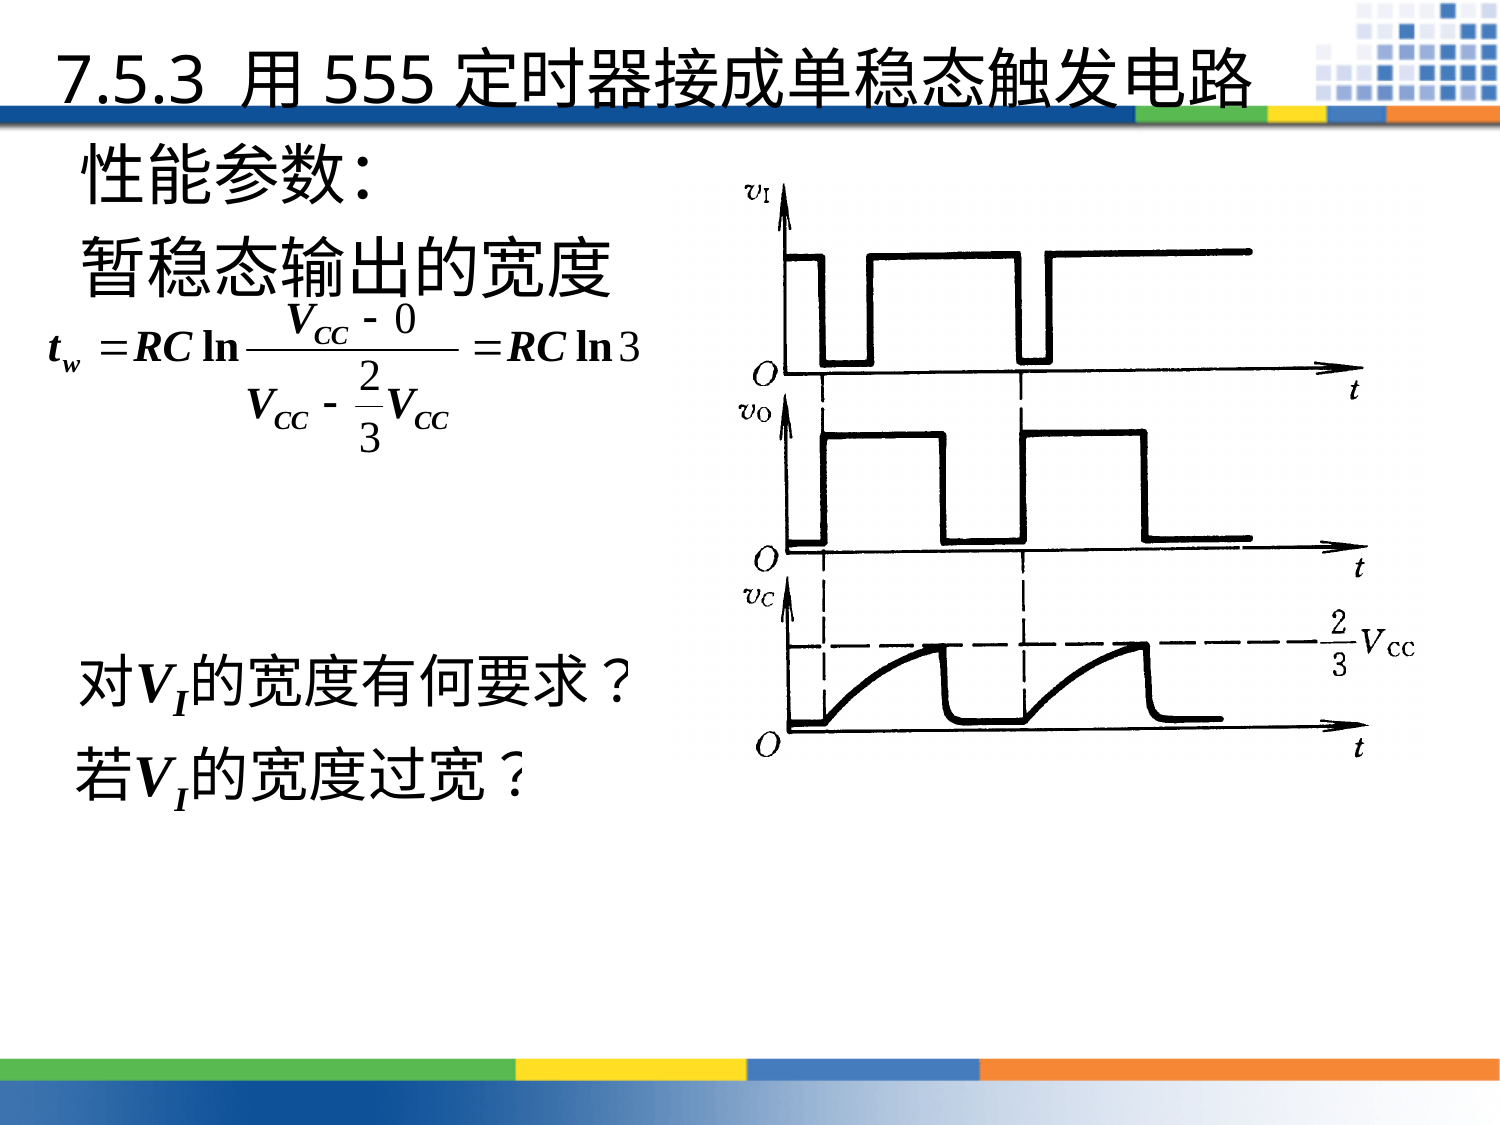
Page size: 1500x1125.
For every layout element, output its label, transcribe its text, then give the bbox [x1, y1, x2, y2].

list 性能参数： 暂稳态输出的宽度 [64, 125, 1400, 1054]
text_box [40, 290, 647, 462]
picture [0, 0, 1500, 1125]
text_box 7.5.3 用555定时器接成单稳态触发电路 [41, 29, 1376, 99]
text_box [66, 736, 522, 822]
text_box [69, 639, 628, 727]
